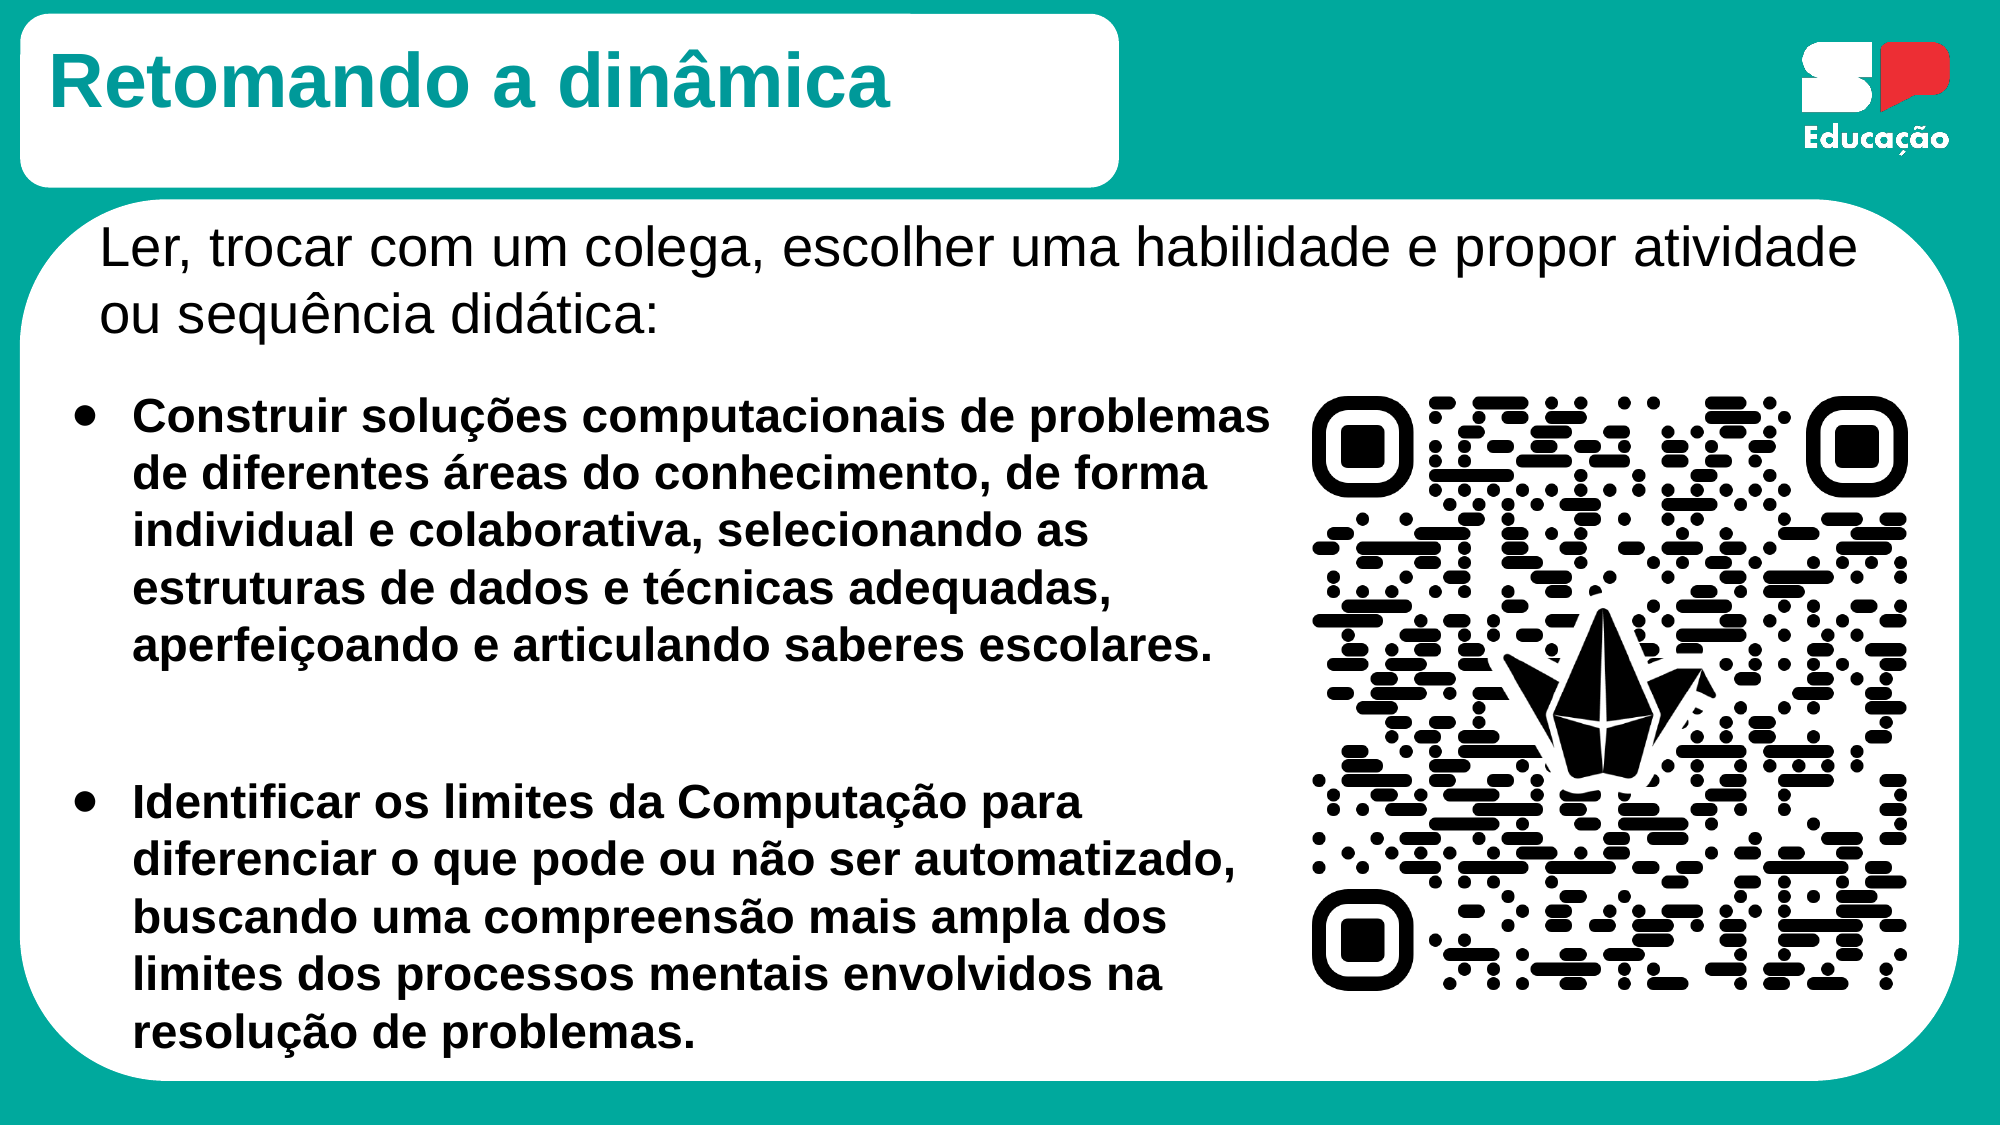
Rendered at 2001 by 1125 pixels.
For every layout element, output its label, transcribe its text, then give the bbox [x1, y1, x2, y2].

picture [1285, 368, 1934, 1018]
text_box Construir soluções computacionais de problemas de diferentes áreas do conhecimento, de forma individual e colaborativa, selecionando as estruturas de dados e técnicas adequadas, aperfeiçoando e articulando saberes escolares. Identificar os limites da Computação para diferenciar o que pode ou não ser automatizado, buscando uma compreensão mais ampla dos limites dos processos mentais envolvidos na resolução de problemas. [42, 369, 1283, 1018]
text_box [19, 228, 1960, 1012]
text_box [46, 1018, 1927, 1081]
text_box Ler, trocar com um colega, escolher uma habilidade e propor atividade ou sequência didática: [79, 200, 1921, 355]
picture [1801, 42, 1950, 158]
text_box Retomando a dinâmica [20, 13, 1119, 188]
